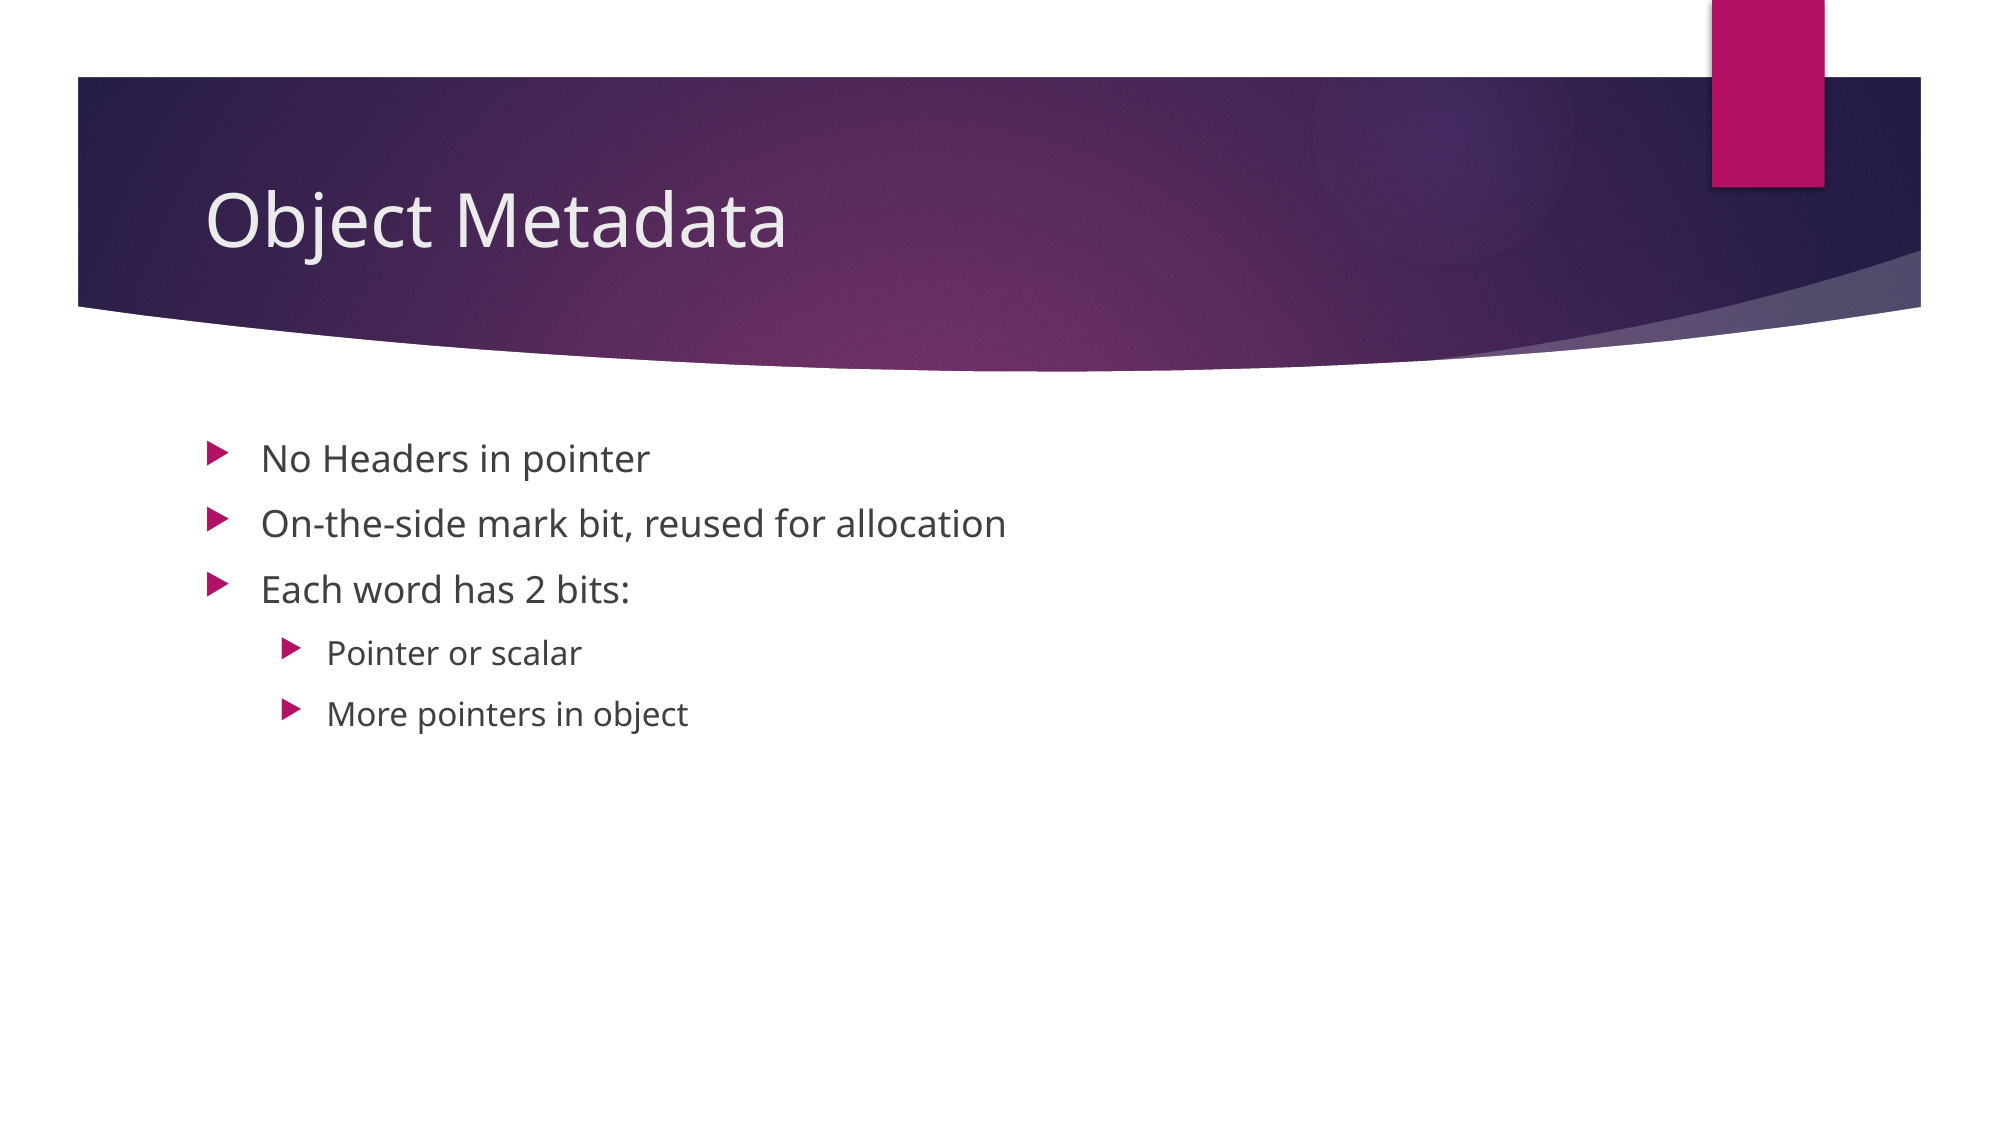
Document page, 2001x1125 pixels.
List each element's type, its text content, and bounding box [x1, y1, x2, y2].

list No Headers in pointer On-the-side mark bit, reused for allocation Each word has 2 bits: Pointer or scalar More pointers in object [189, 427, 1638, 988]
title Object Metadata [189, 159, 1627, 276]
